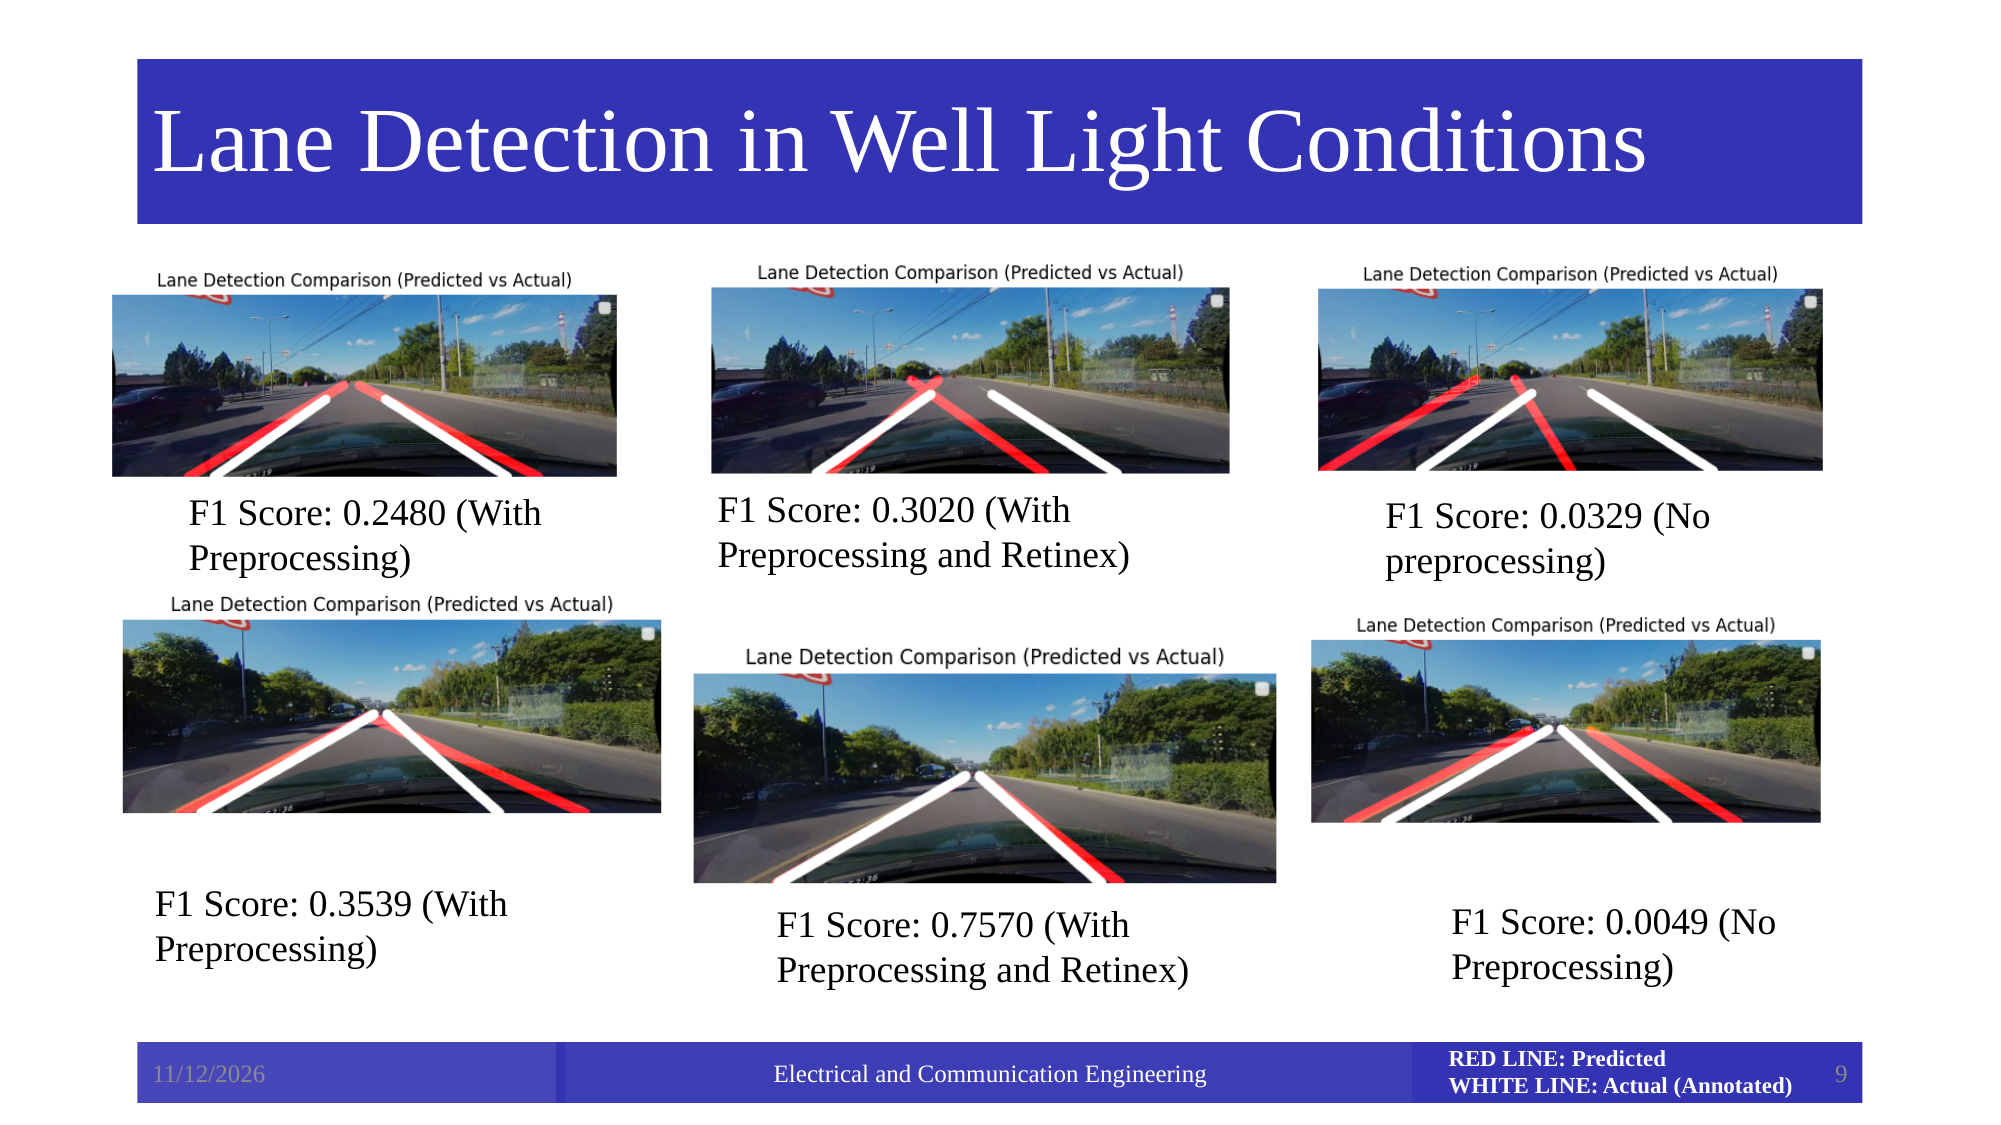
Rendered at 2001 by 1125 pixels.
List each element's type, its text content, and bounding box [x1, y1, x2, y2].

footer Electrical and Communication Engineering [555, 1042, 1426, 1103]
text_box F1 Score: 0.0329 (No preprocessing) [1370, 484, 1899, 589]
picture [701, 254, 1239, 484]
title Lane Detection in Well Light Conditions [137, 59, 1863, 224]
text_box F1 Score: 0.3020 (With Preprocessing and Retinex) [702, 477, 1256, 627]
picture [112, 585, 671, 824]
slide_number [137, 1042, 555, 1103]
picture [1301, 607, 1830, 833]
slide_number 9 [1426, 1042, 1433, 1103]
picture [1308, 256, 1832, 481]
picture [102, 262, 626, 487]
text_box F1 Score: 0.7570 (With Preprocessing and Retinex) [761, 892, 1315, 1043]
text_box F1 Score: 0.3539 (With Preprocessing) [140, 871, 693, 1022]
text_box F1 Score: 0.2480 (With Preprocessing) [173, 480, 727, 631]
text_box RED LINE: Predicted WHITE LINE: Actual (Annotated) [1433, 1035, 1980, 1106]
picture [682, 636, 1287, 895]
text_box F1 Score: 0.0049 (No Preprocessing) [1436, 889, 1990, 1040]
